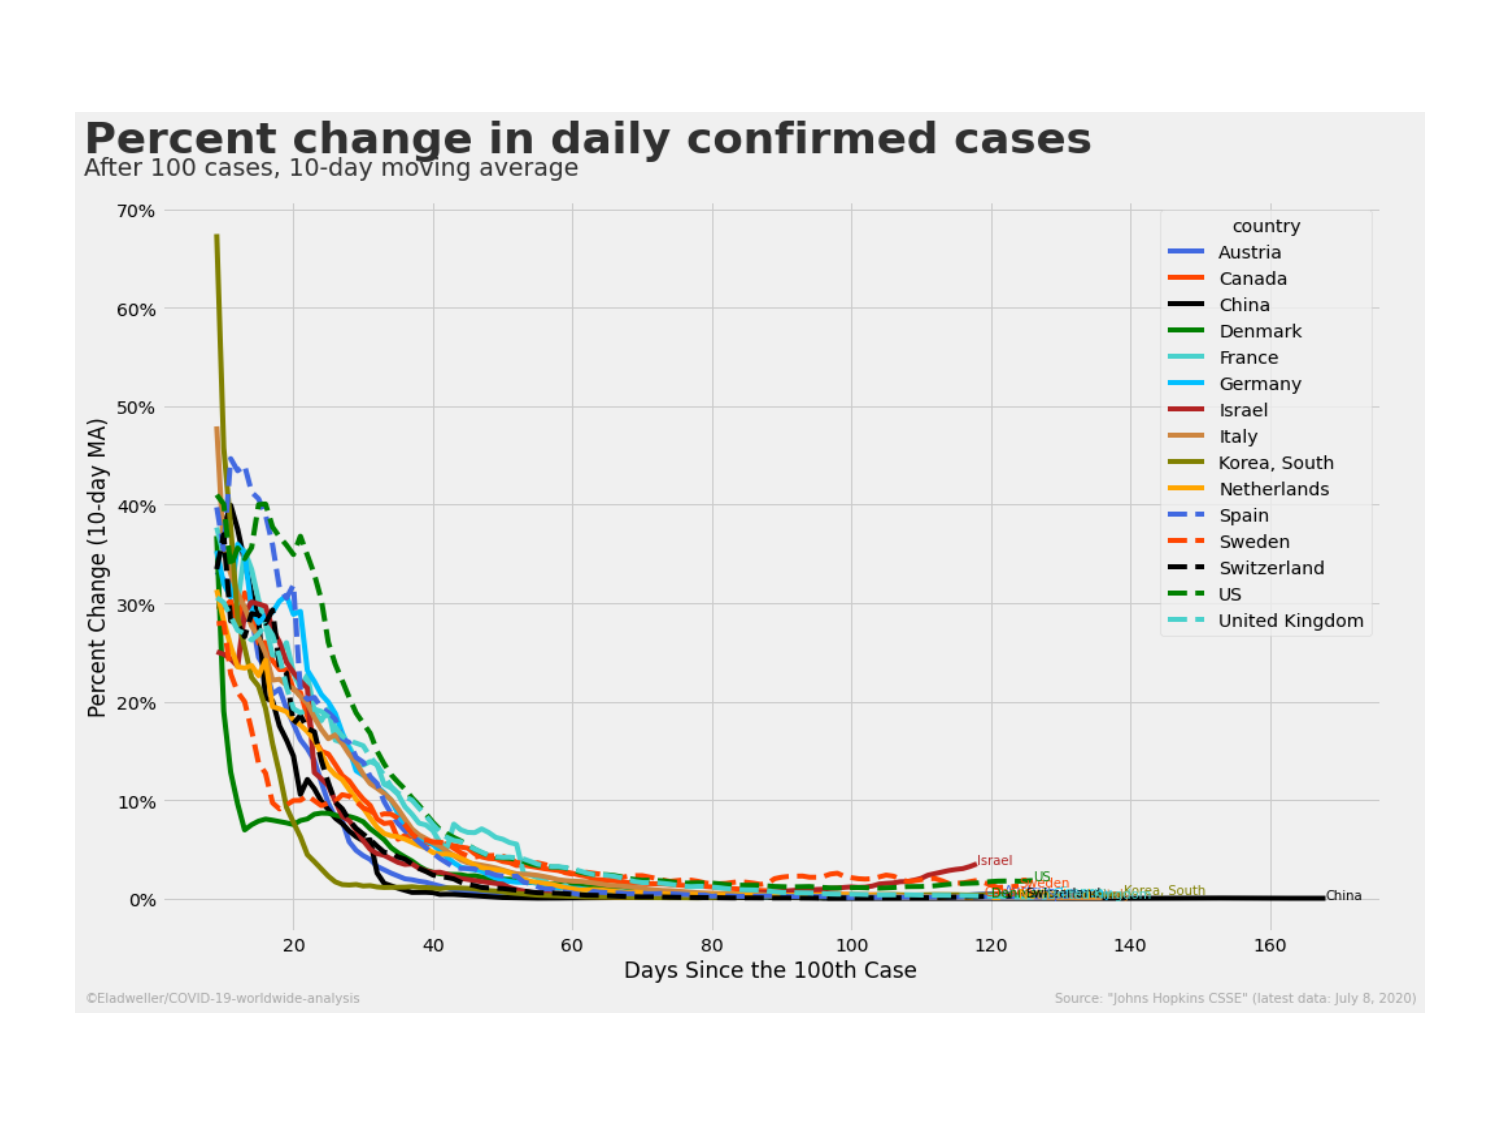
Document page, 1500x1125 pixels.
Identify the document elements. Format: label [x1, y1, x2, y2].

picture [74, 112, 1426, 1013]
